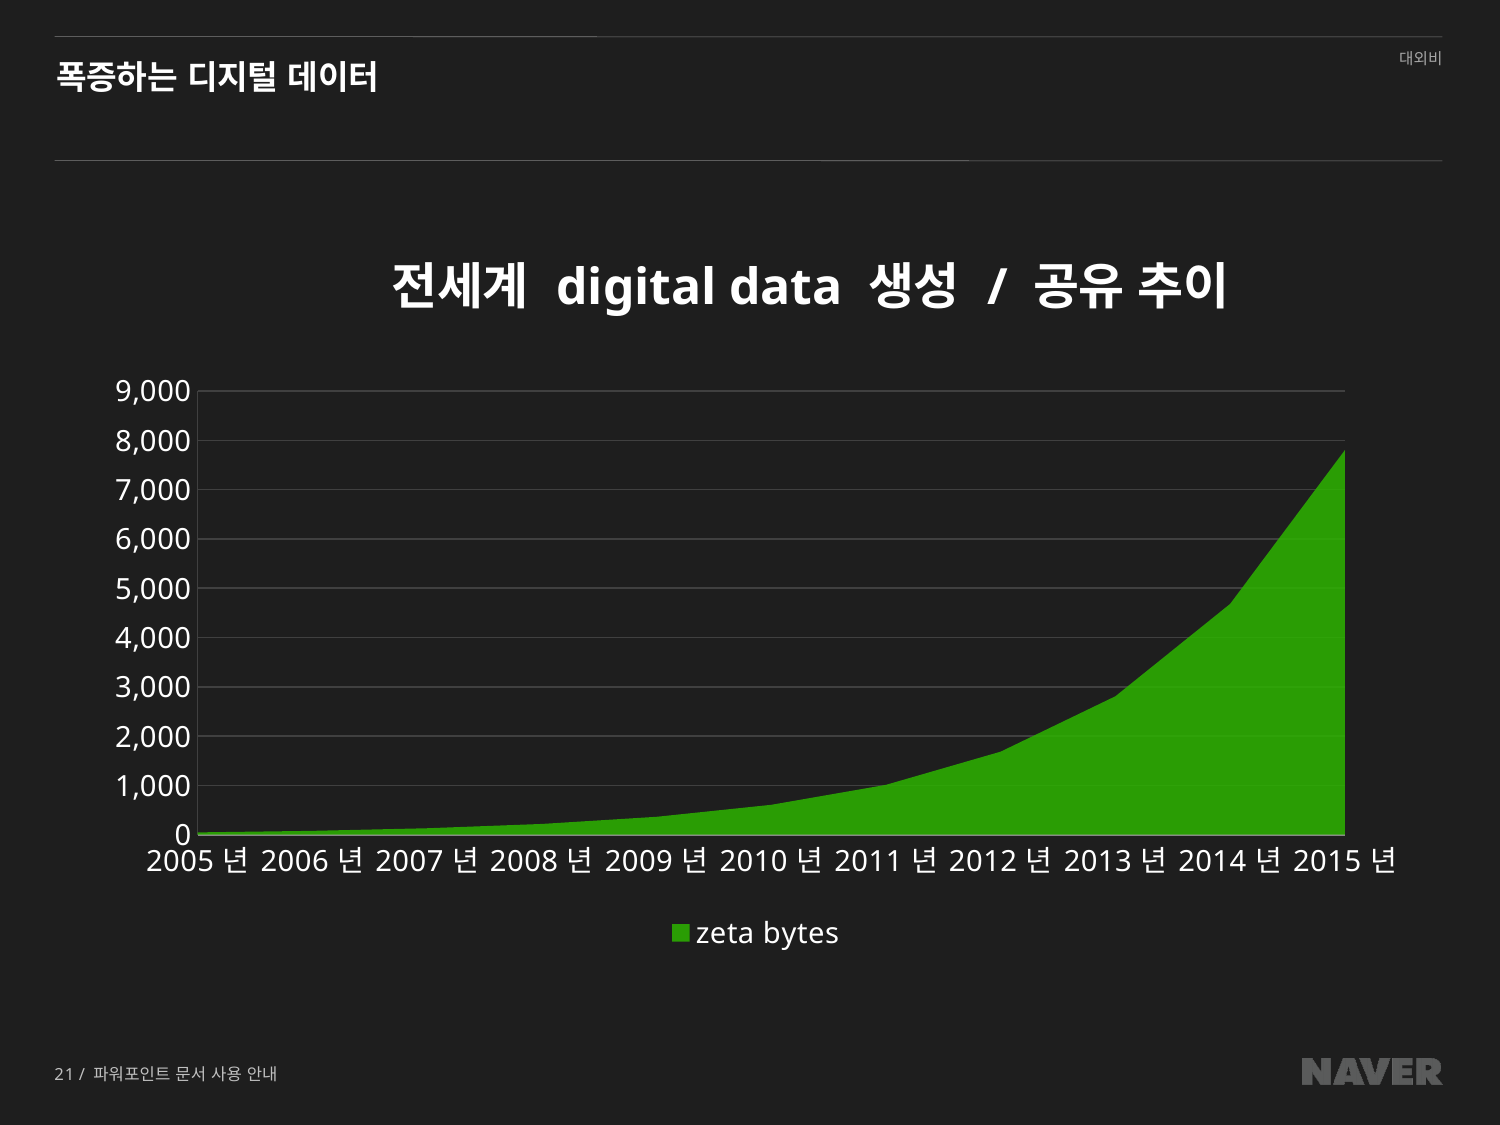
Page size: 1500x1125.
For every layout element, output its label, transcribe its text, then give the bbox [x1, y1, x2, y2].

title 폭증하는 디지털 데이터 [41, 49, 1459, 145]
chart [88, 231, 1424, 960]
picture [1302, 1058, 1443, 1085]
